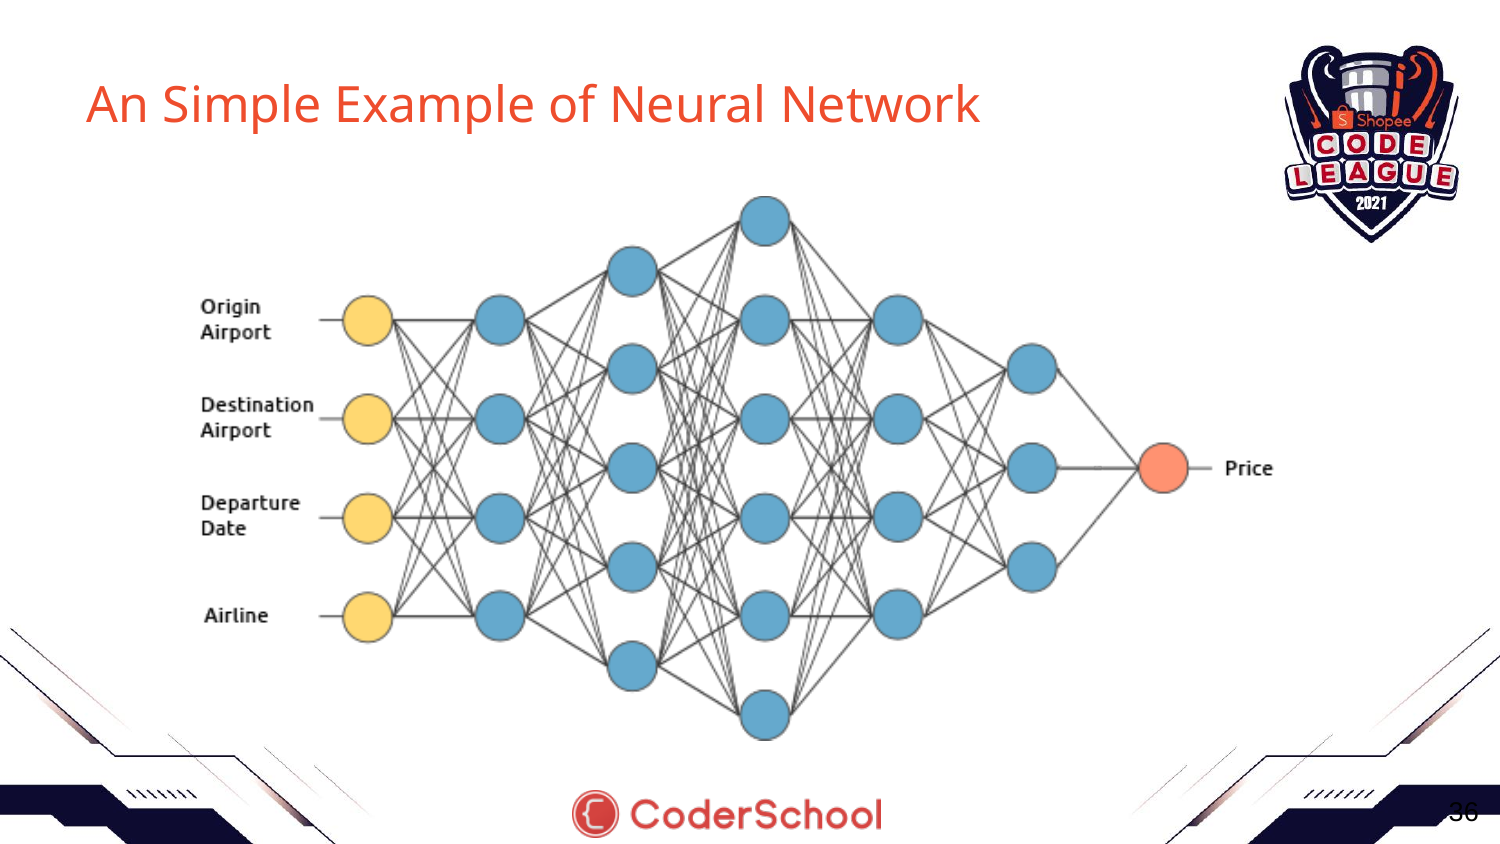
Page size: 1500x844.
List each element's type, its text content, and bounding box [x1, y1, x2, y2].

slide_number ‹#› [1403, 779, 1494, 844]
picture [0, 0, 1500, 844]
title An Simple Example of Neural Network [71, 57, 1197, 157]
